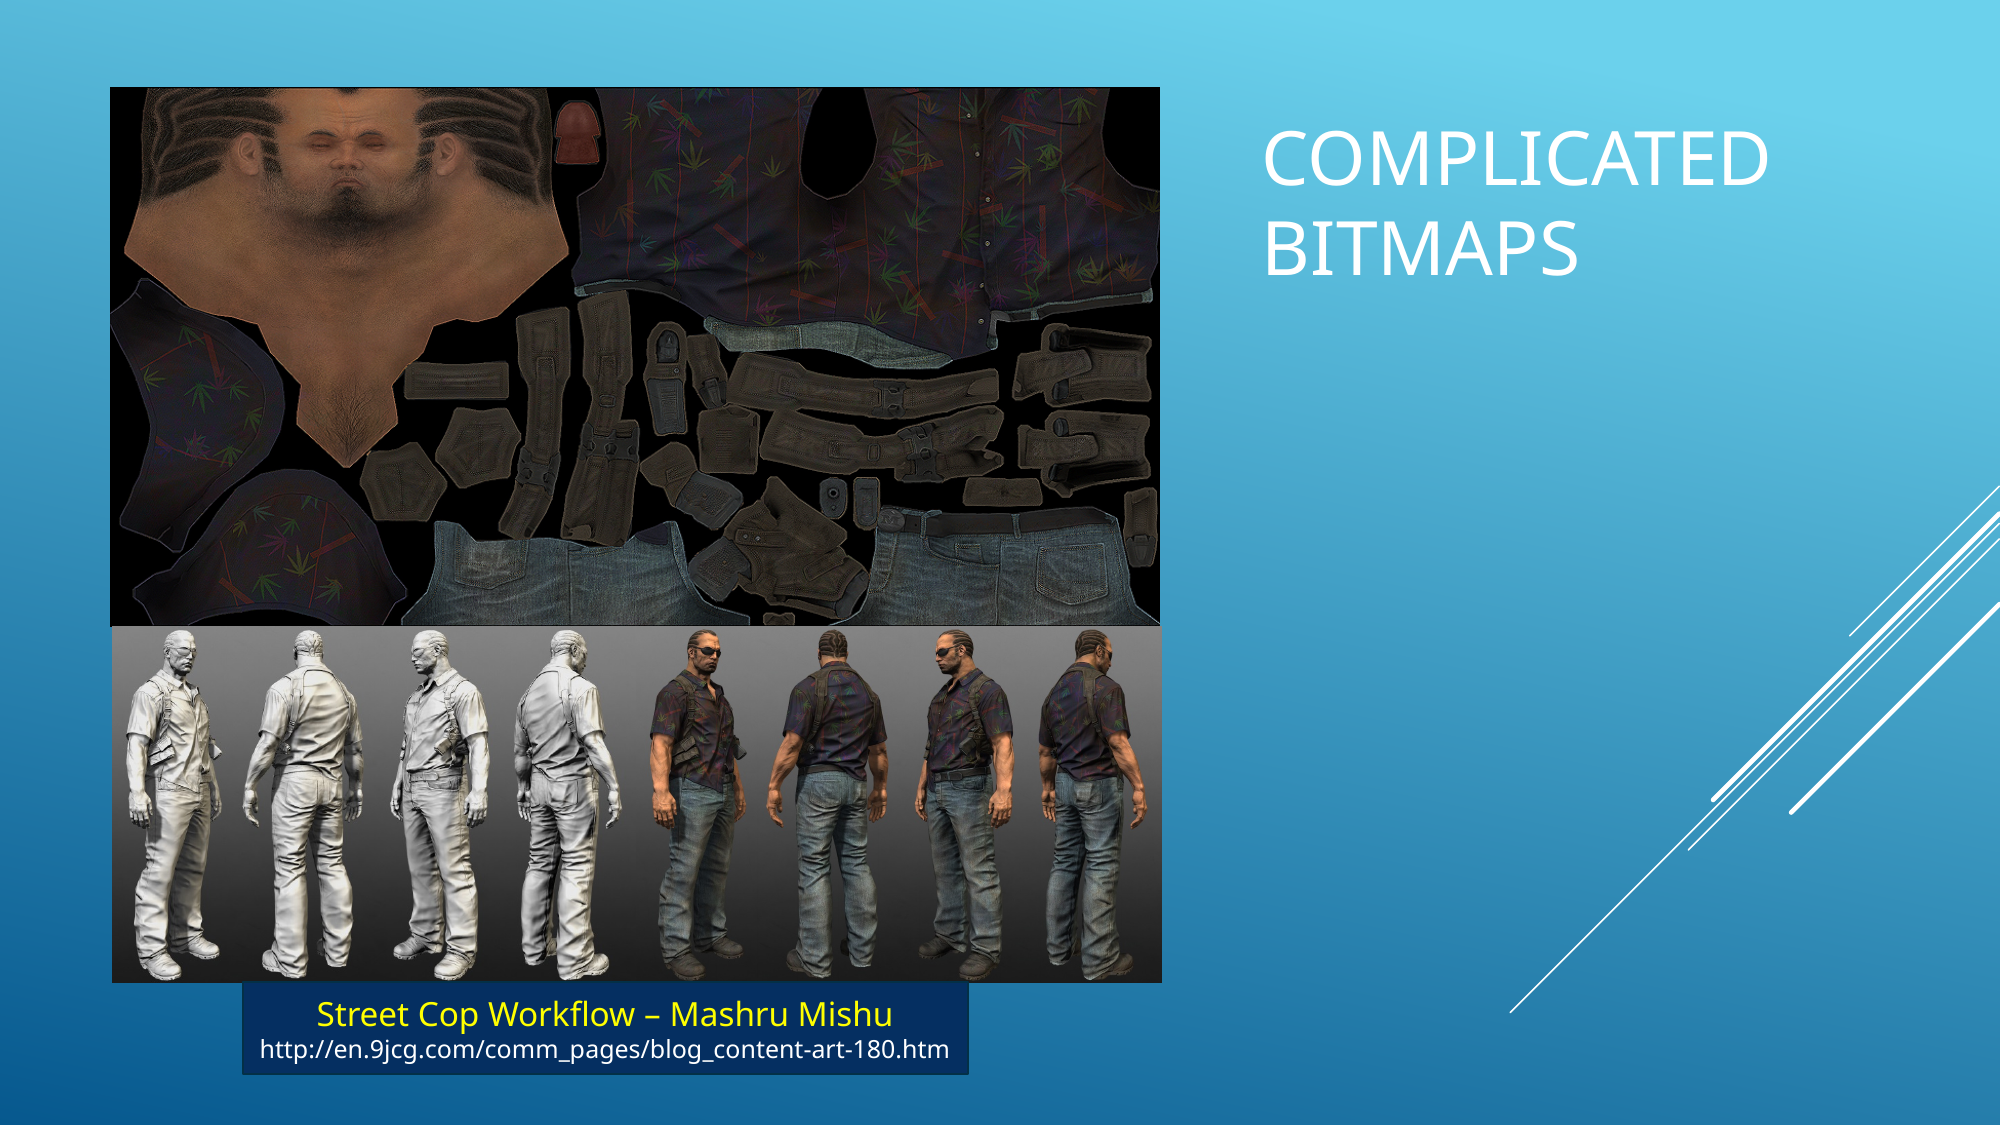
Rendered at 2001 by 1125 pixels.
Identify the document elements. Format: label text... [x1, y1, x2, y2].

title Complicated Bitmaps [1246, 87, 1847, 313]
text_box Street Cop Workflow – Mashru Mishu http://en.9jcg.com/comm_pages/blog_content-art-180.htm [242, 983, 969, 1075]
picture [109, 87, 1162, 983]
